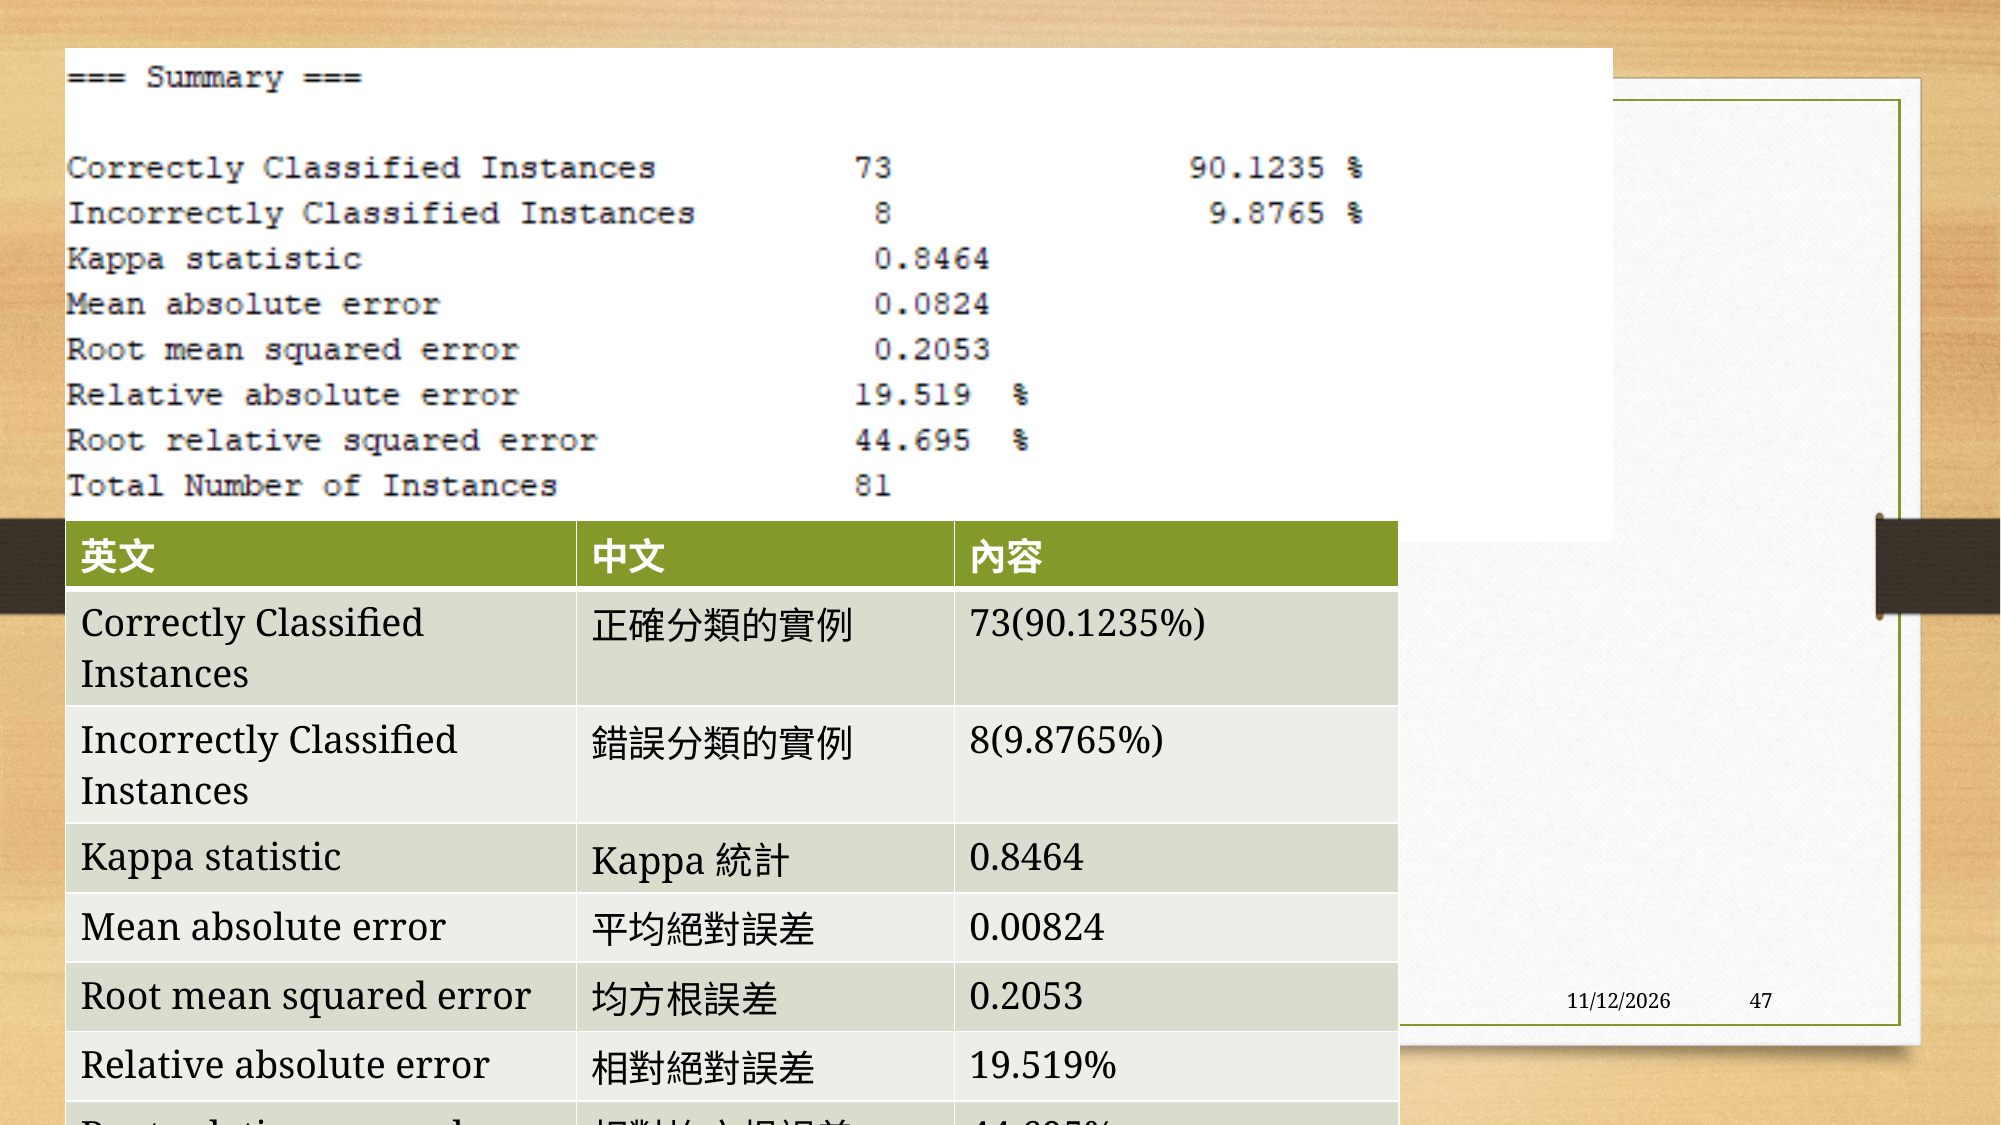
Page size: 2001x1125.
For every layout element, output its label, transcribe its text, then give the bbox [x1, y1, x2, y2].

table_cell Relative absolute error [66, 1032, 576, 1100]
table_cell Mean absolute error [66, 894, 576, 961]
table_cell 0.2053 [955, 963, 1398, 1031]
table_cell 19.519% [955, 1032, 1398, 1100]
table_cell Root mean squared error [66, 963, 576, 1031]
picture [0, 0, 2001, 1125]
table_cell Root relative squared error [66, 1102, 576, 1125]
table_header 中文 [577, 542, 954, 586]
table_cell 0.00824 [955, 894, 1398, 961]
table_cell 正確分類的實例 [577, 592, 954, 705]
table_header 英文 [66, 542, 576, 586]
table_cell 錯誤分類的實例 [577, 707, 954, 822]
table_cell 73(90.1235%) [955, 592, 1398, 705]
table_cell 相對絕對誤差 [577, 1032, 954, 1100]
table_cell 相對均方根誤差 [577, 1102, 954, 1125]
table_cell 44.695% [955, 1102, 1398, 1125]
table_cell Kappa統計 [577, 824, 954, 892]
table_cell Correctly Classified Instances [66, 592, 576, 705]
slide_number 47 [1698, 979, 1788, 1025]
table_cell 平均絕對誤差 [577, 894, 954, 961]
table_cell 8(9.8765%) [955, 707, 1398, 822]
table_cell Kappa statistic [66, 824, 576, 892]
table_cell 均方根誤差 [577, 963, 954, 1031]
table_cell Incorrectly Classified Instances [66, 707, 576, 822]
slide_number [1423, 979, 1686, 1025]
table_cell 0.8464 [955, 824, 1398, 892]
table_header 內容 [955, 542, 1398, 586]
